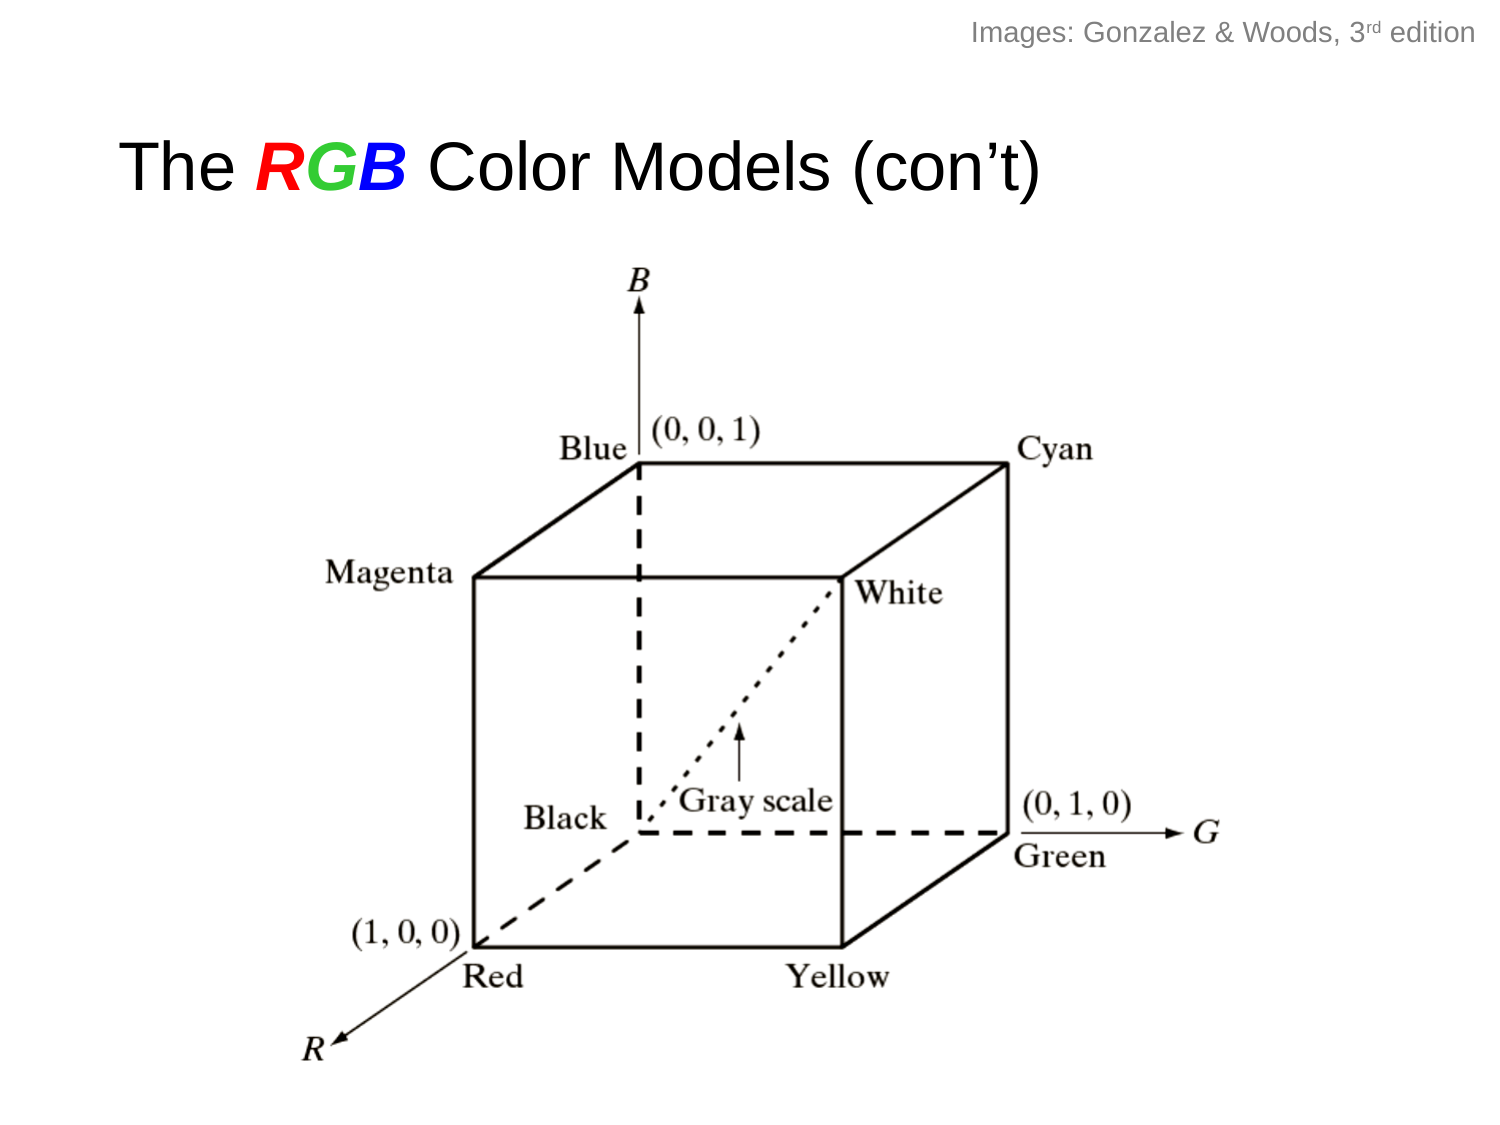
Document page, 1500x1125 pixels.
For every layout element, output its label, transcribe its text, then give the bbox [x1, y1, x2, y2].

title The RGB Color Models (con’t) [103, 59, 1397, 278]
picture [255, 251, 1245, 1094]
text_box Images: Gonzalez & Woods, 3rd edition [956, 5, 1492, 56]
